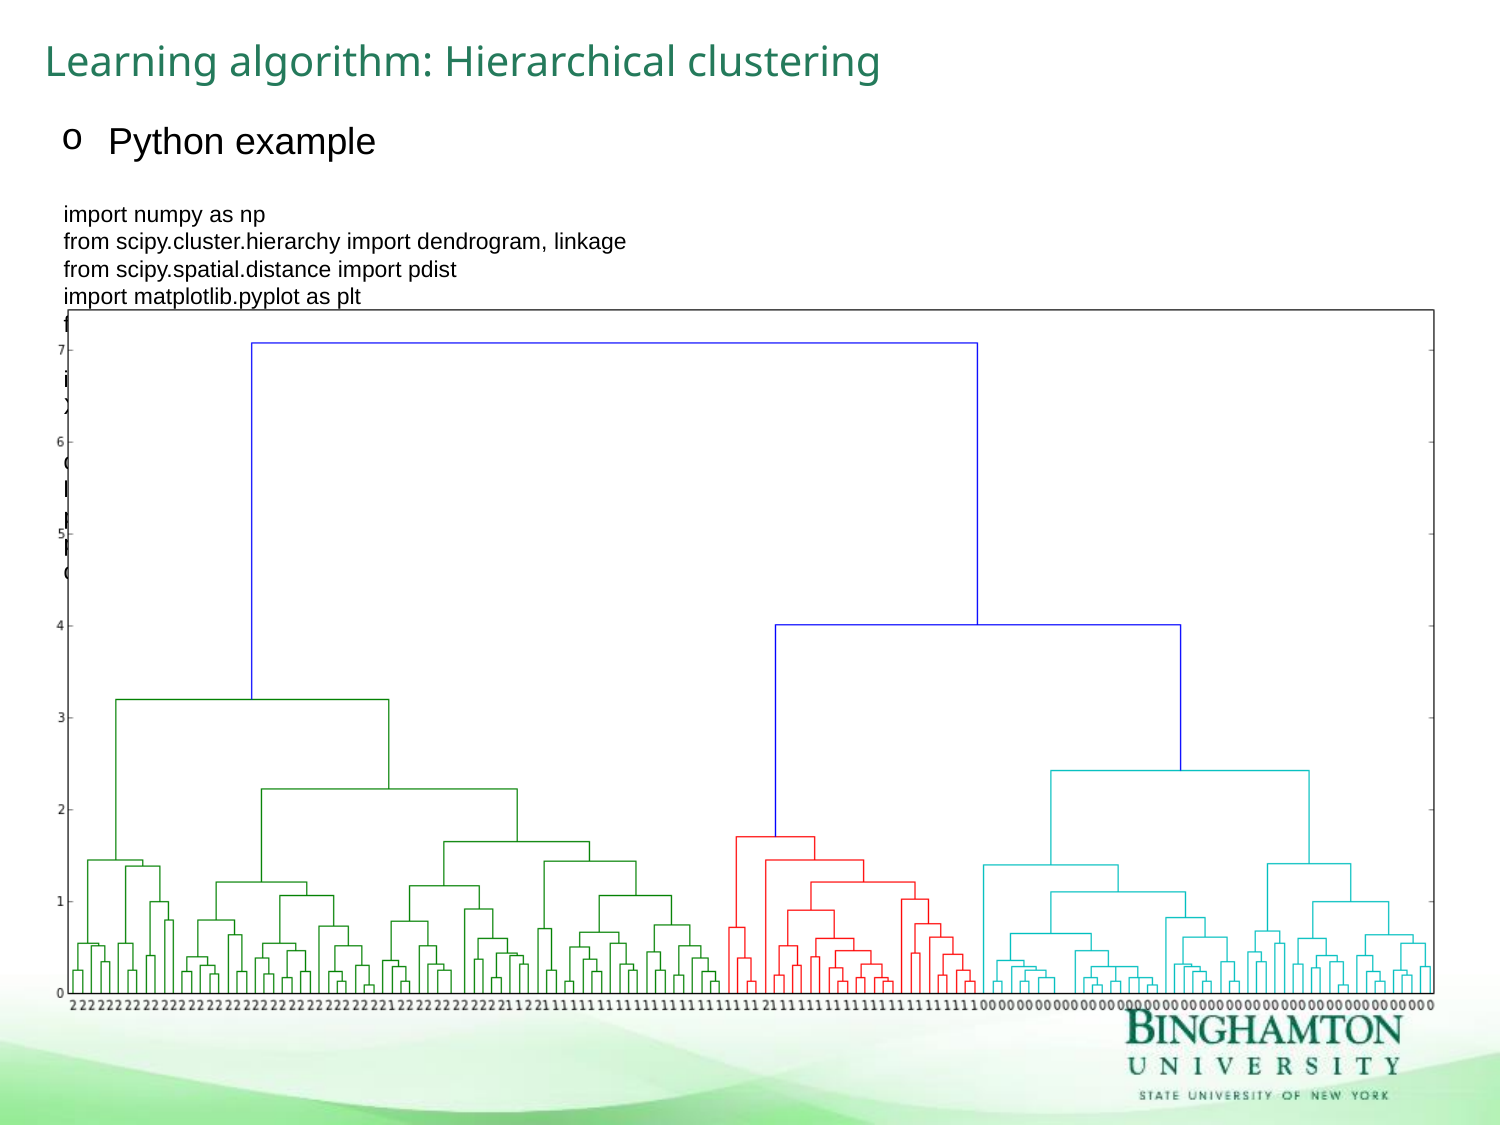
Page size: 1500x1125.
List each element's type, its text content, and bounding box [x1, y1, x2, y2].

text_box import numpy as np from scipy.cluster.hierarchy import dendrogram, linkage from scipy.spatial.distance import pdist import matplotlib.pyplot as plt from sklearn import datasets iris = datasets.load_iris() X = iris.data dist_mat = pdist(X,'euclidean') linkage_matrix = linkage(dist_mat, "complete") plt.clf() plt.figure(figsize=(20,10)) ddata = dendrogram(linkage_matrix, labels= iris.target, color_threshold=4) [48, 192, 1357, 302]
picture [0, 0, 1500, 1125]
title Learning algorithm: Hierarchical clustering [29, 27, 1455, 111]
text_box Python example [46, 109, 392, 170]
